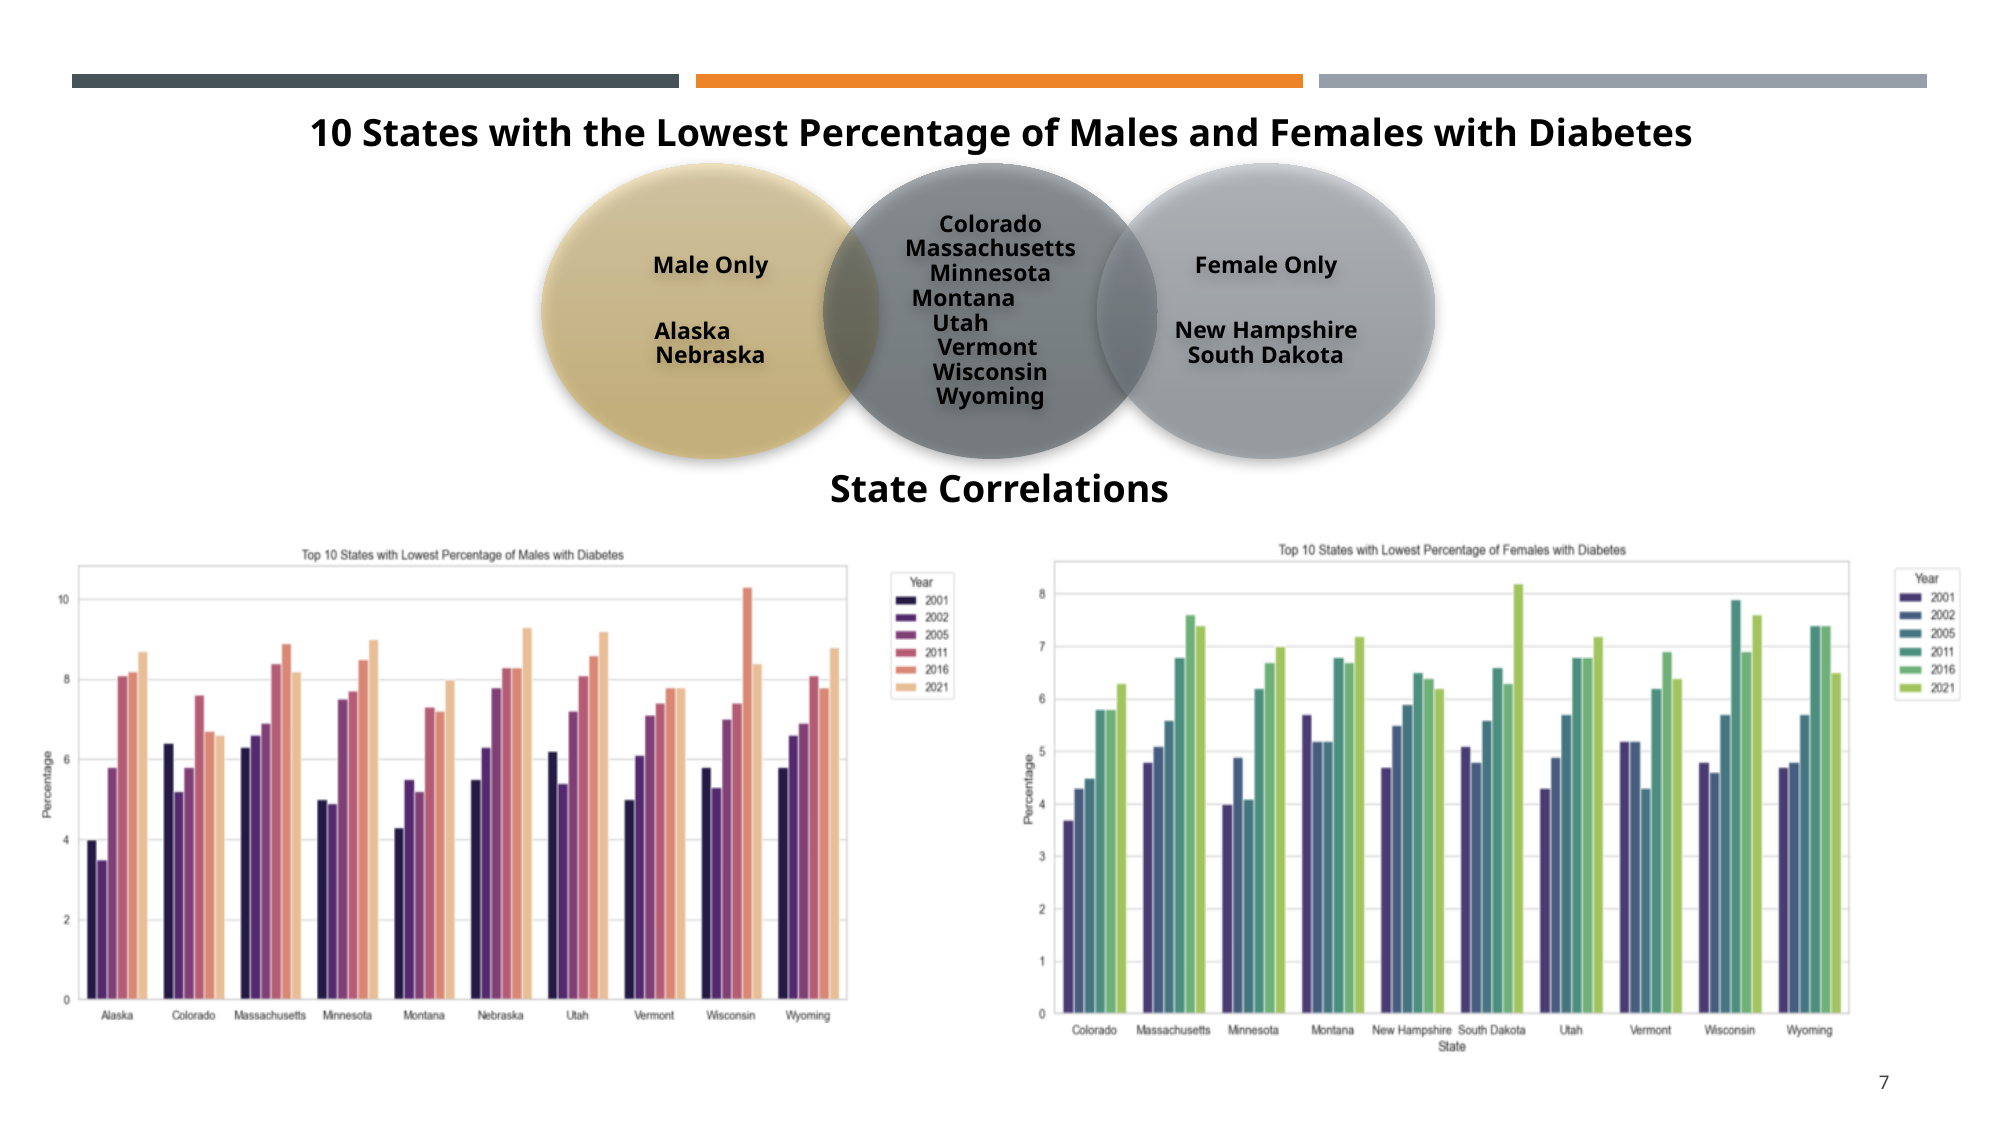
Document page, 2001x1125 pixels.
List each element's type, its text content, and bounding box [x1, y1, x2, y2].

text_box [541, 162, 1438, 460]
text_box 10 States with the Lowest Percentage of Males and Females with Diabetes [76, 101, 1928, 207]
picture [980, 536, 1973, 1070]
slide_number 7 [1732, 1081, 1905, 1114]
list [0, 548, 956, 1024]
text_box State Correlations [74, 457, 1926, 563]
